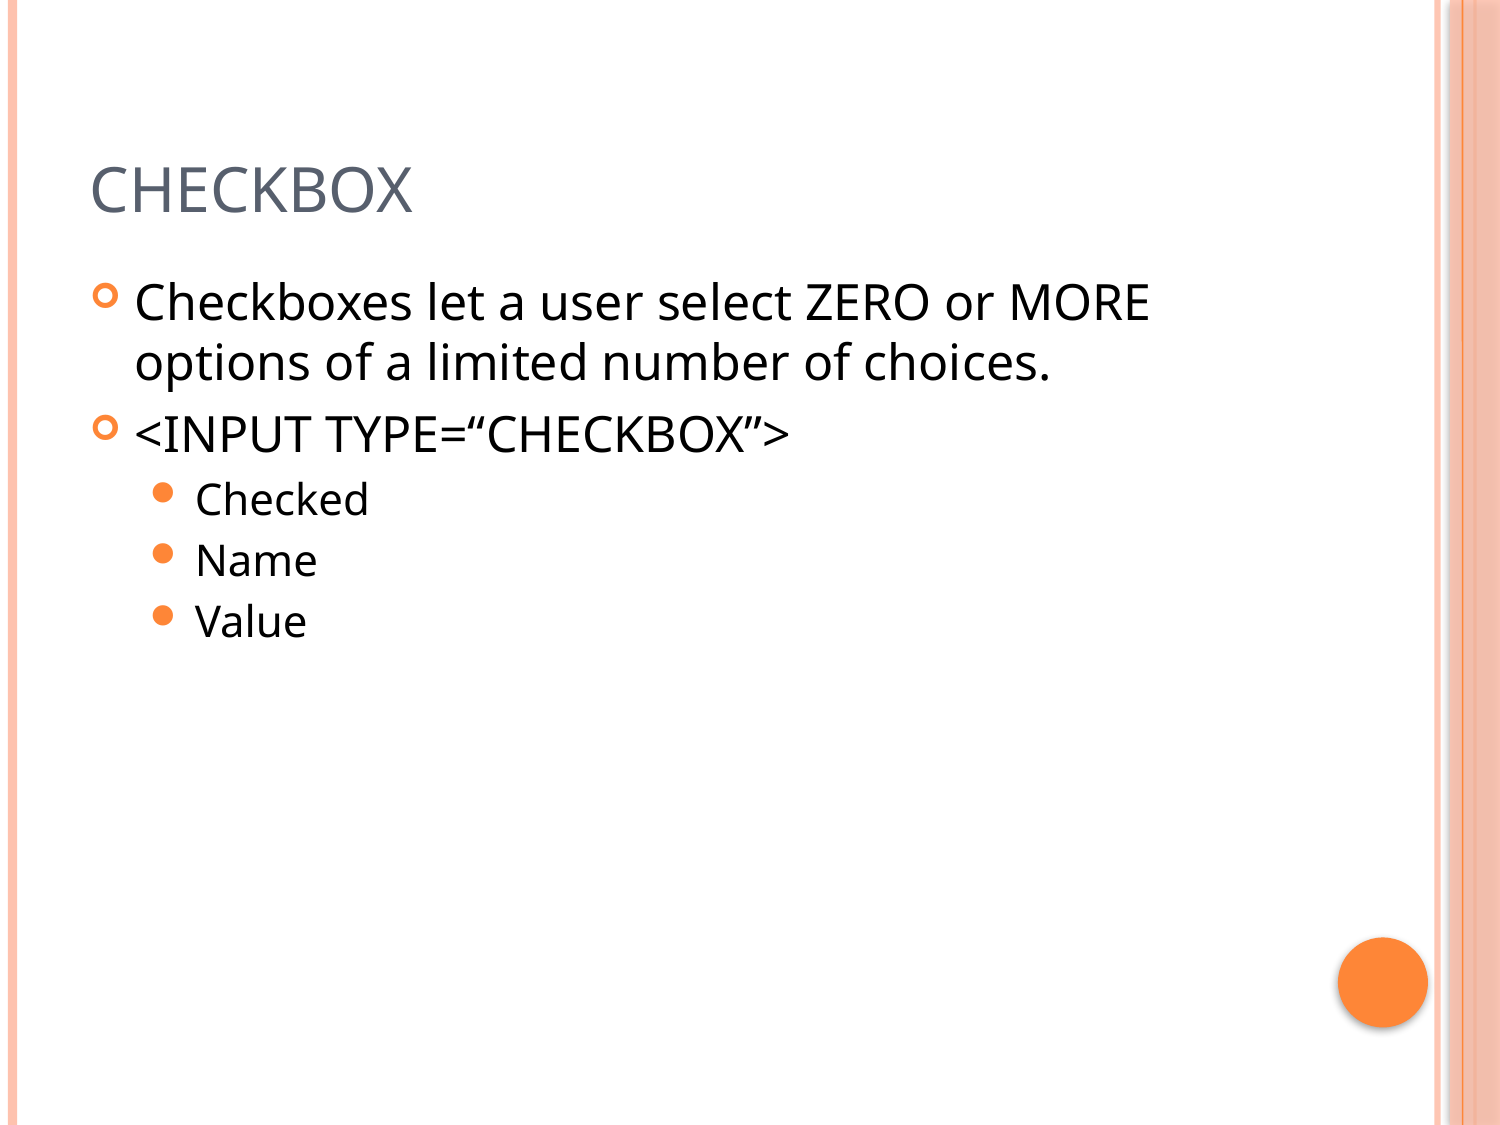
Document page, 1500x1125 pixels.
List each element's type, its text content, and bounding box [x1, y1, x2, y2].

title Checkbox [75, 45, 1300, 233]
list Checkboxes let a user select ZERO or MORE options of a limited number of choices. <INPUT TYPE=“CHECKBOX”> Checked Name Value [75, 262, 1300, 1062]
